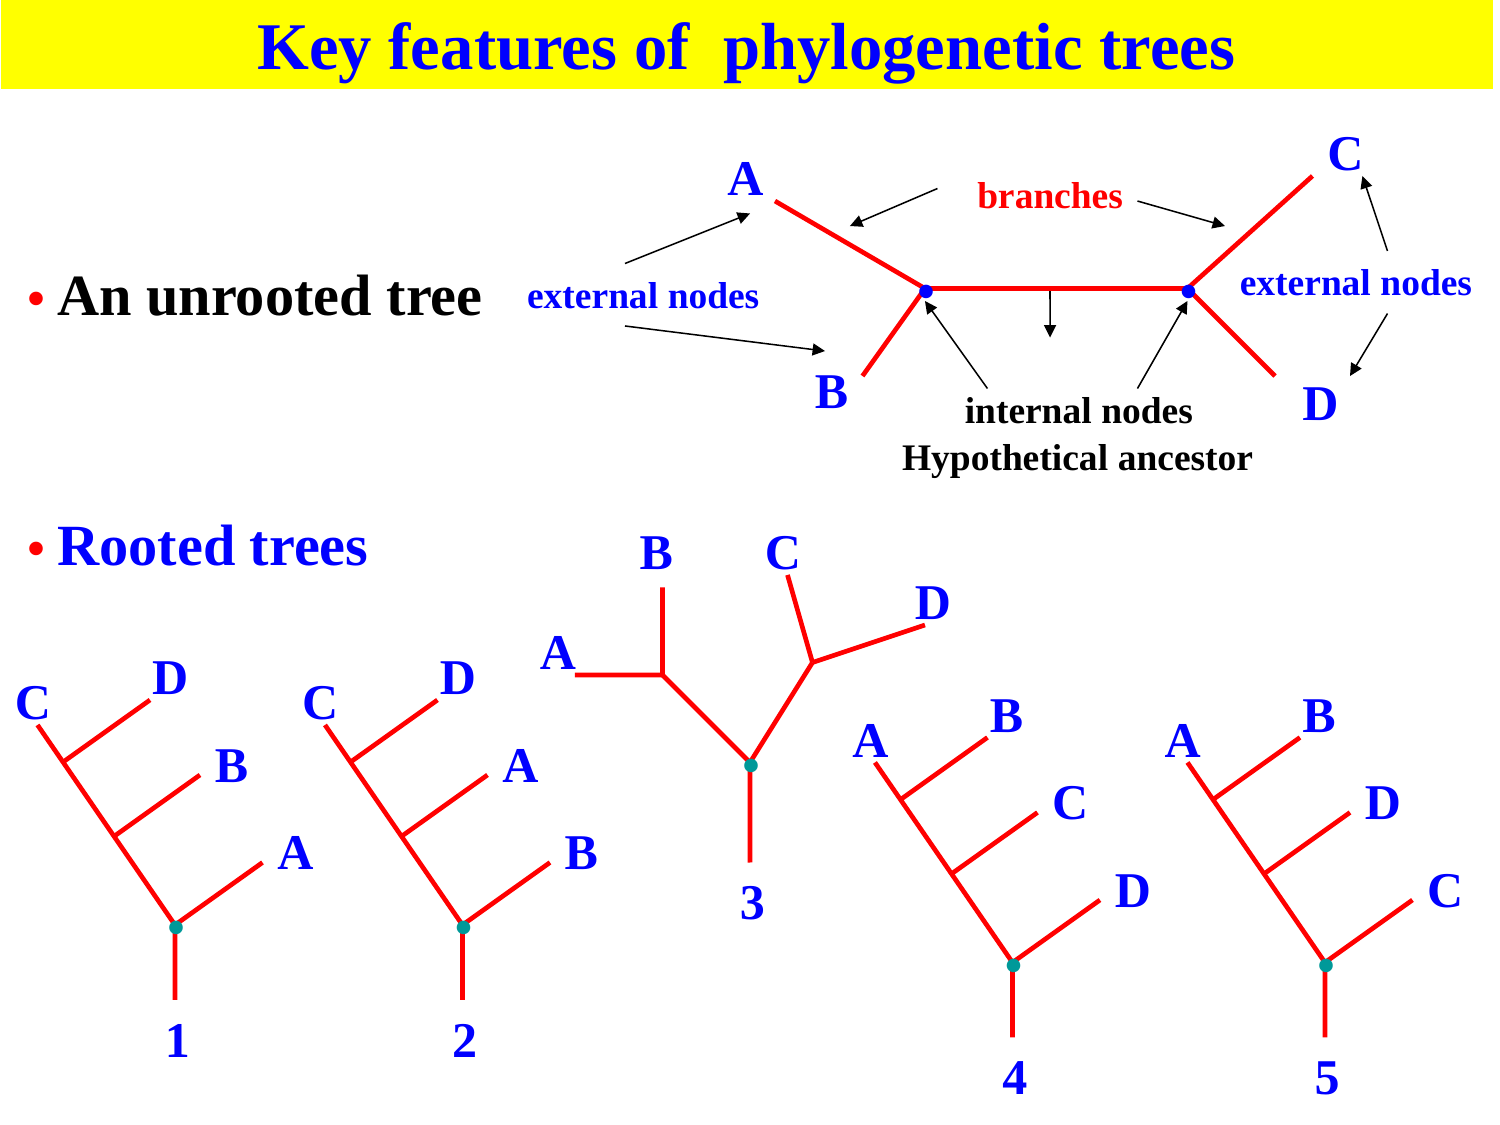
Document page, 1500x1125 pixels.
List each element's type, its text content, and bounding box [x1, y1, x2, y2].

text_box Key features of phylogenetic trees [0, 0, 1495, 91]
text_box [287, 637, 638, 1075]
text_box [837, 674, 1149, 1113]
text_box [1149, 674, 1500, 1113]
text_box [0, 499, 463, 1076]
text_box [512, 113, 1488, 487]
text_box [524, 512, 963, 938]
text_box • An unrooted tree [12, 249, 512, 335]
